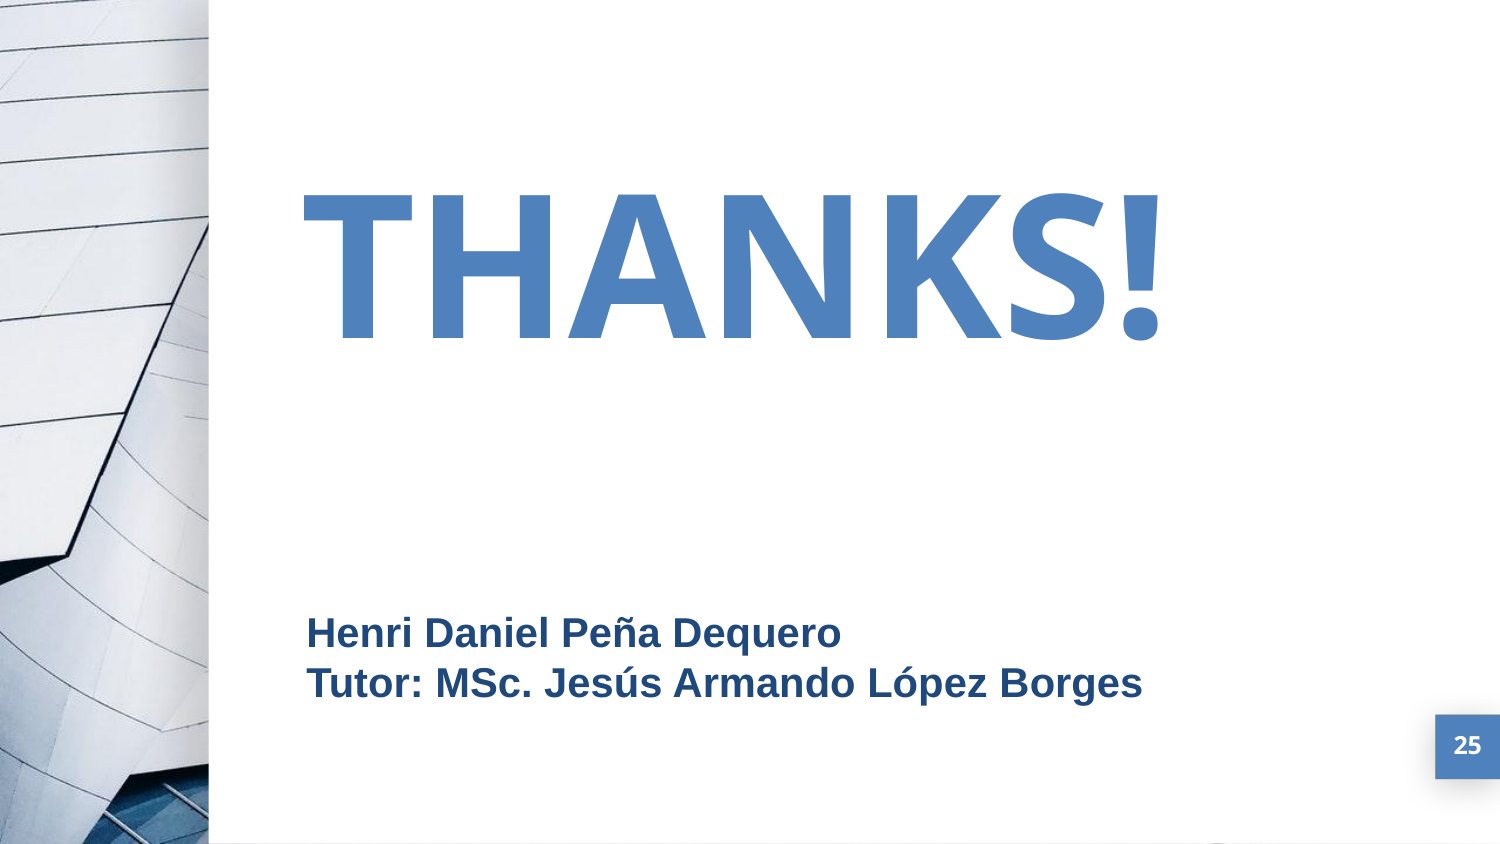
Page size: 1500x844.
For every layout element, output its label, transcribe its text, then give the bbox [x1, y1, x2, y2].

picture [0, 0, 208, 844]
text_box Henri Daniel Peña Dequero Tutor: MSc. Jesús Armando López BorgesBorges [291, 598, 1303, 714]
title THANKS! [285, 163, 1474, 354]
slide_number 25 [1435, 714, 1500, 780]
